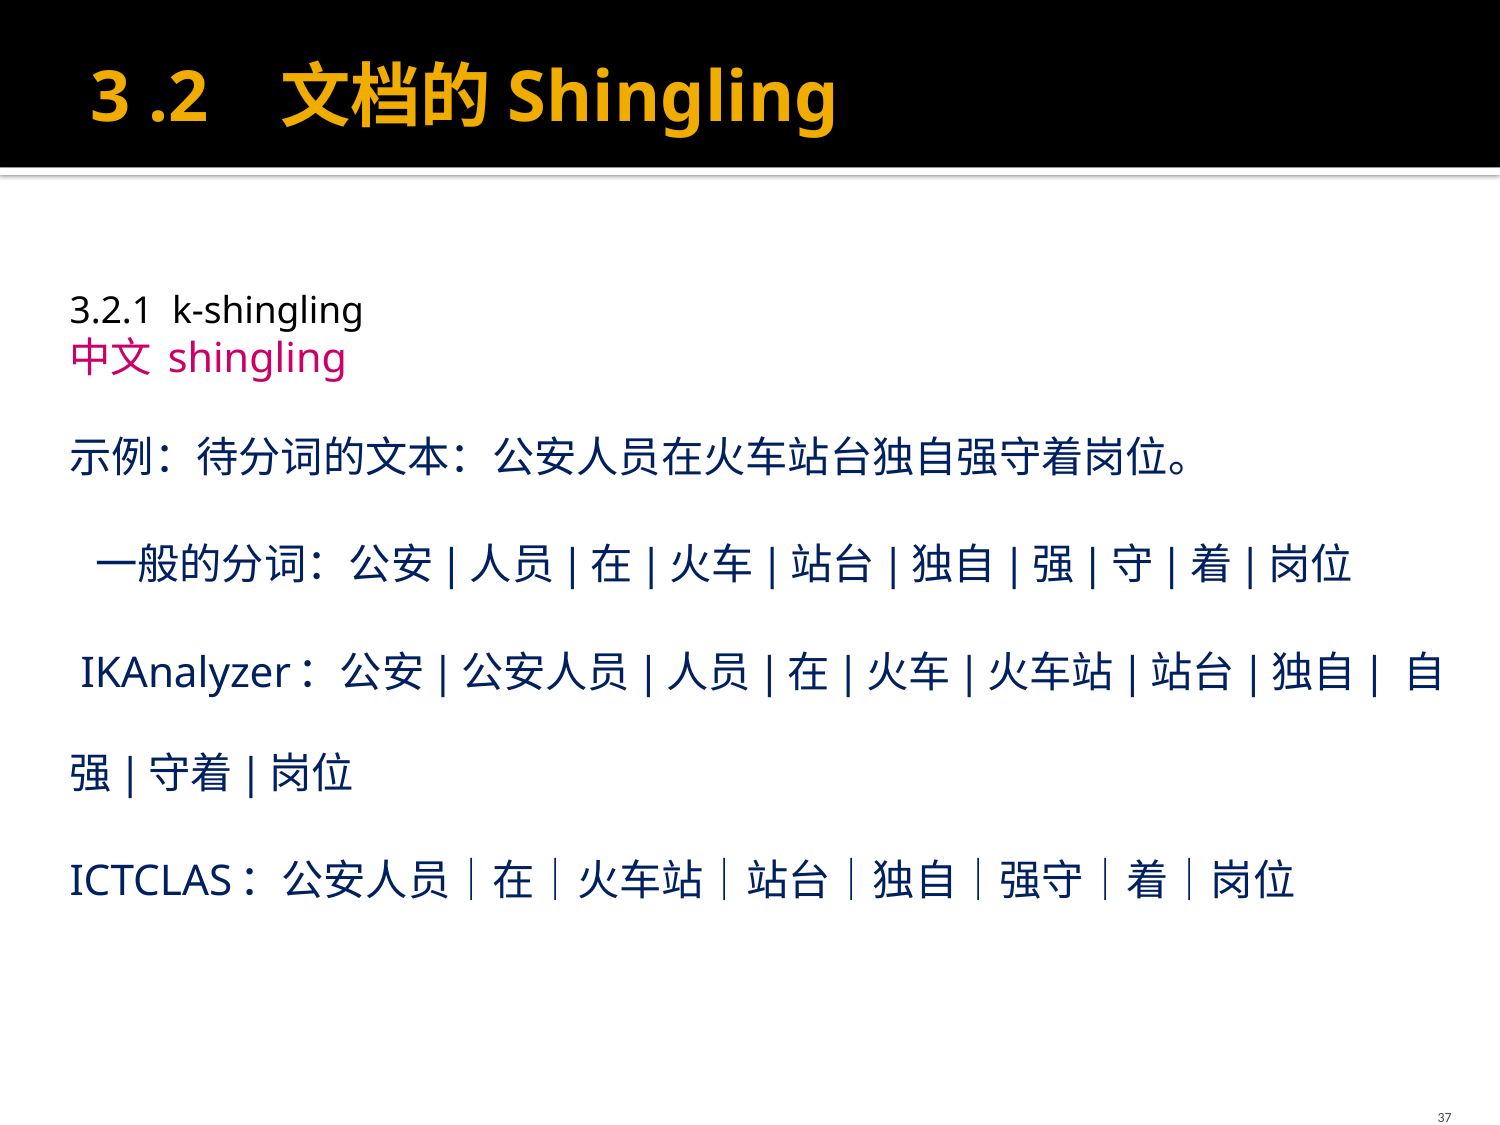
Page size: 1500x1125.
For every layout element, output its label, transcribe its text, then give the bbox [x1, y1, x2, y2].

slide_number 37 [1345, 1080, 1467, 1125]
list 3.2.1 k-shingling 中文 shingling 示例：待分词的文本：公安人员在火车站台独自强守着岗位。 一般的分词：公安|人员|在|火车|站台|独自|强|守|着|岗位 IKAnalyzer：公安|公安人员|人员|在|火车|火车站|站台|独自| 自强|守着|岗位 ICTCLAS：公安人员｜在｜火车站｜站台｜独自｜强守｜着｜岗位 [46, 271, 1482, 919]
title 3 .2 文档的Shingling [75, 12, 1425, 175]
